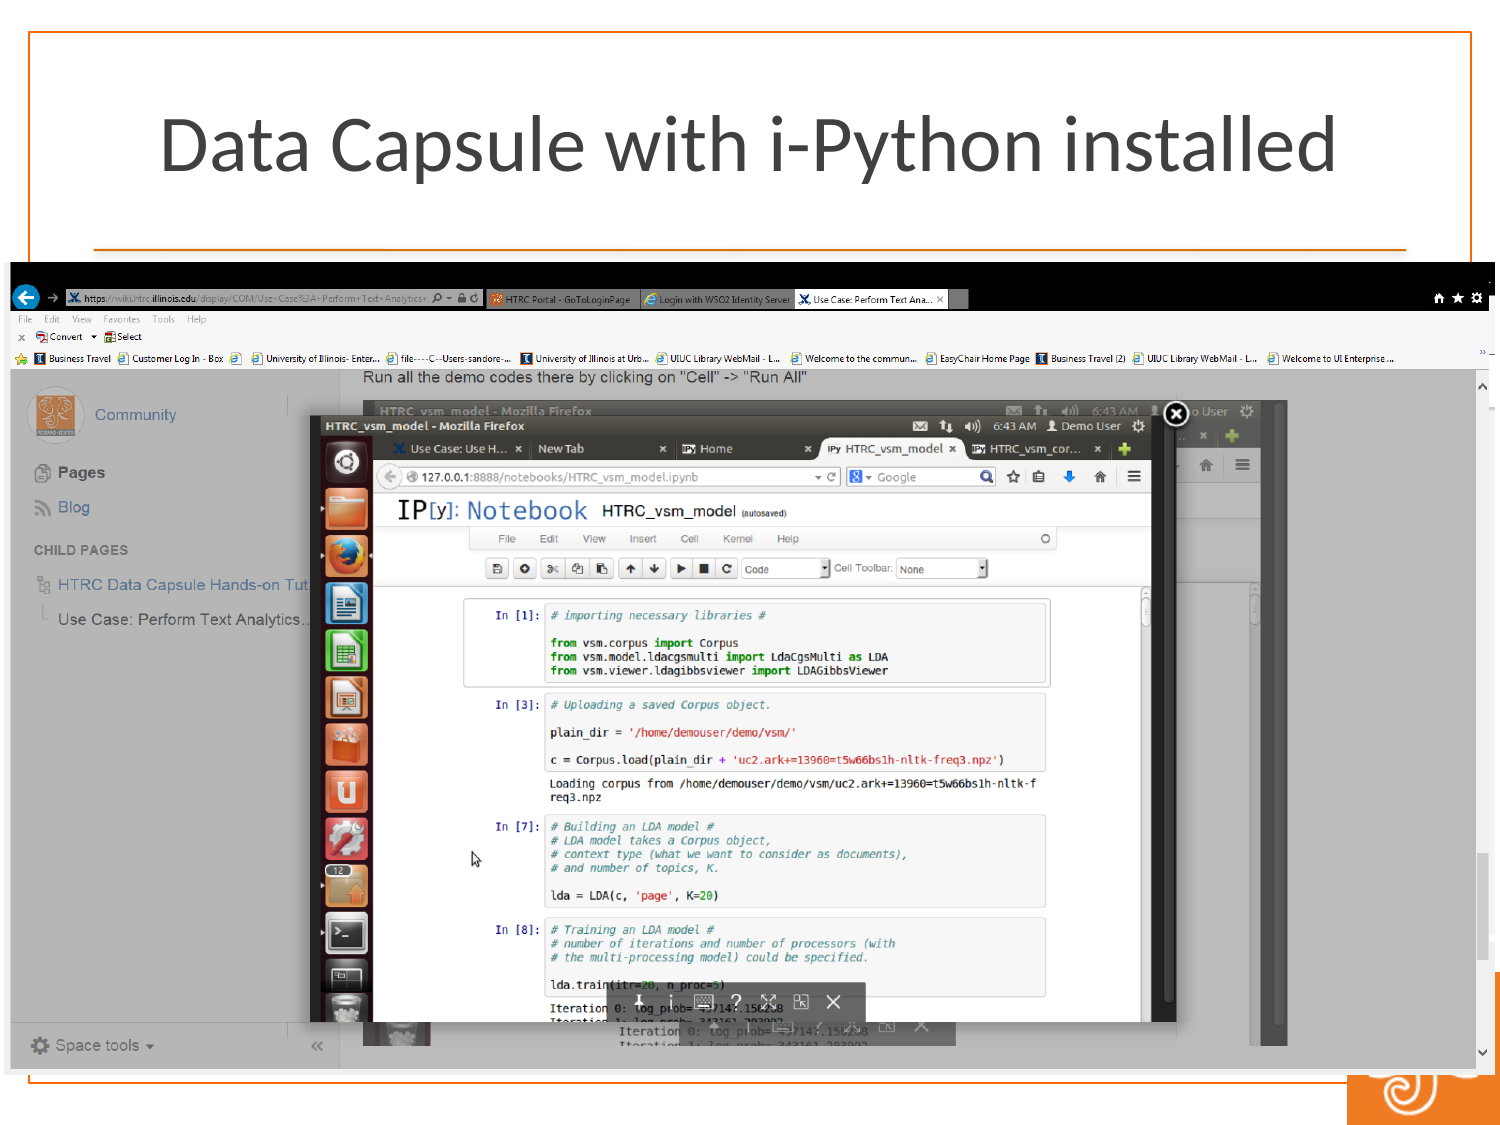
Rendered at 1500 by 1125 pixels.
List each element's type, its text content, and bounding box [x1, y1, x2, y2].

picture [4, 262, 1500, 1125]
title Data Capsule with i-Python installed [75, 45, 1425, 233]
